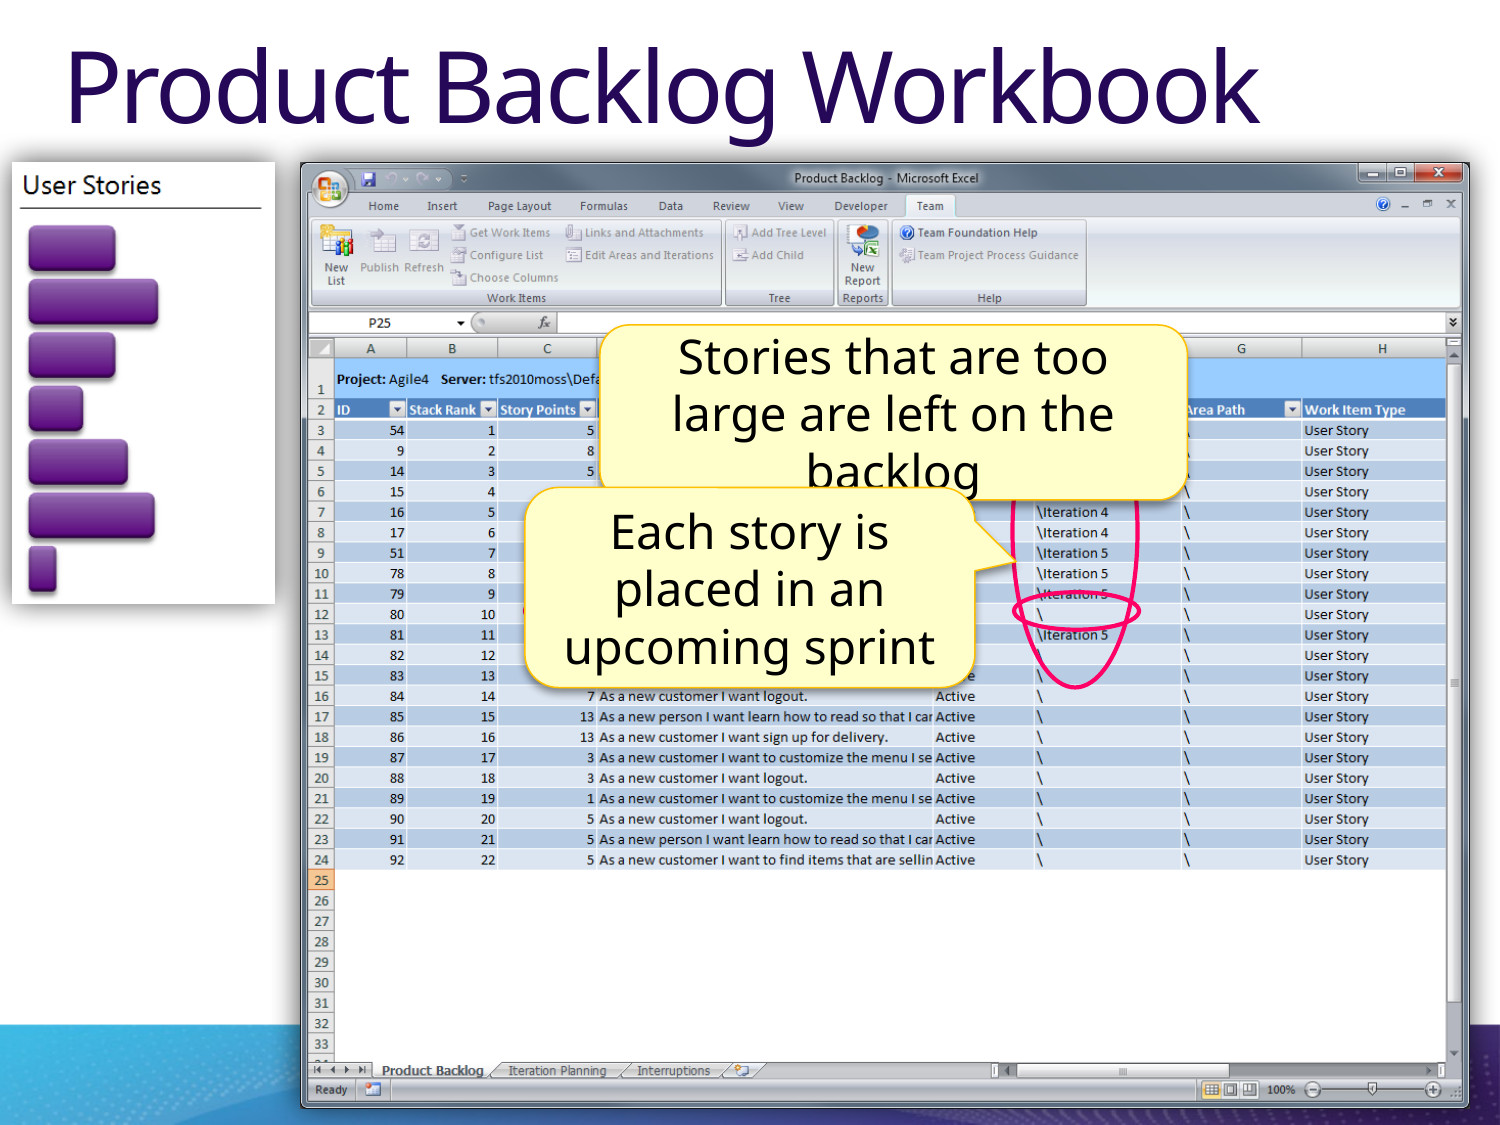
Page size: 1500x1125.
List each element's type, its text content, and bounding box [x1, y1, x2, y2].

picture [0, 0, 1500, 1125]
title Product Backlog Workbook [62, 37, 1438, 147]
